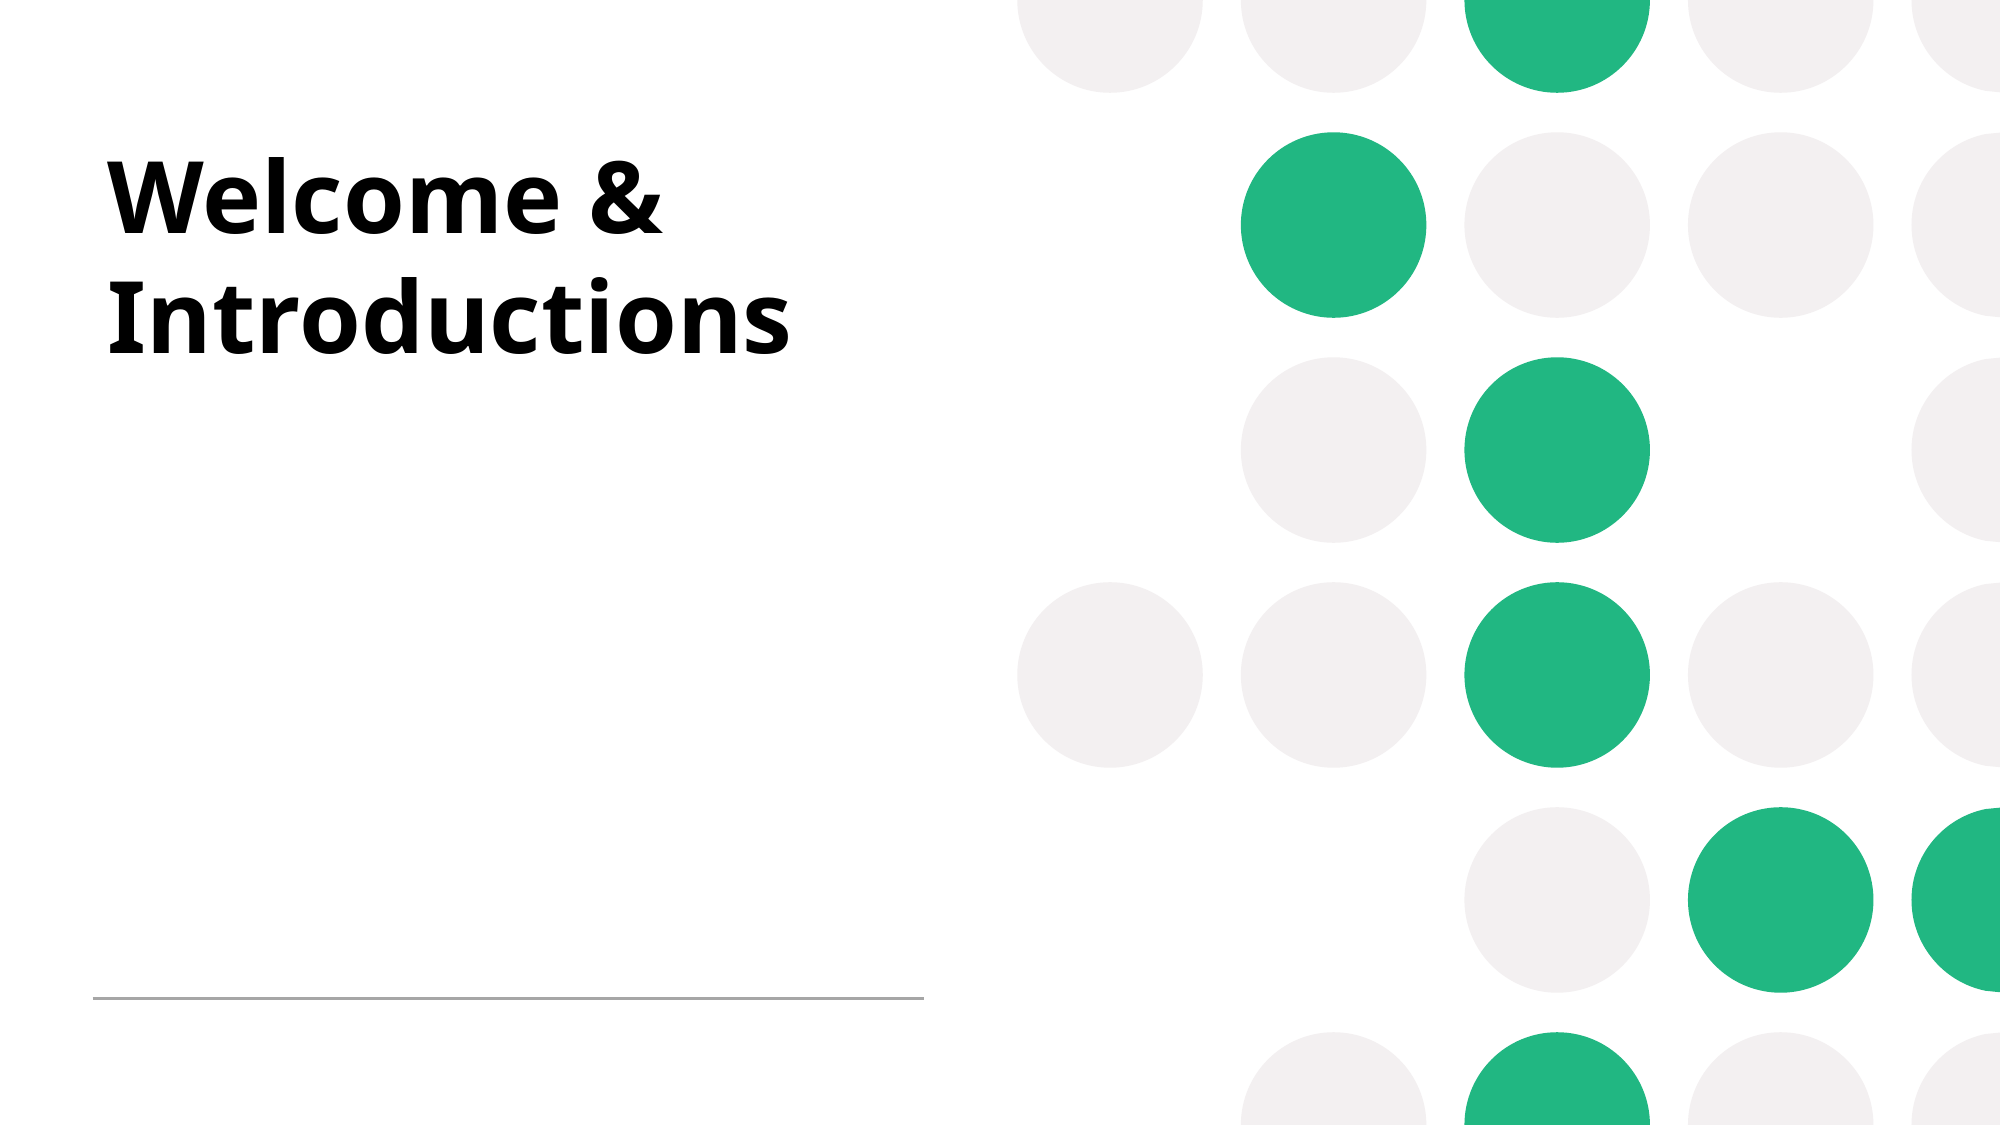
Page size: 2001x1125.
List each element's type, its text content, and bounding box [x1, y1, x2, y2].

title Welcome & Introductions [92, 126, 924, 509]
